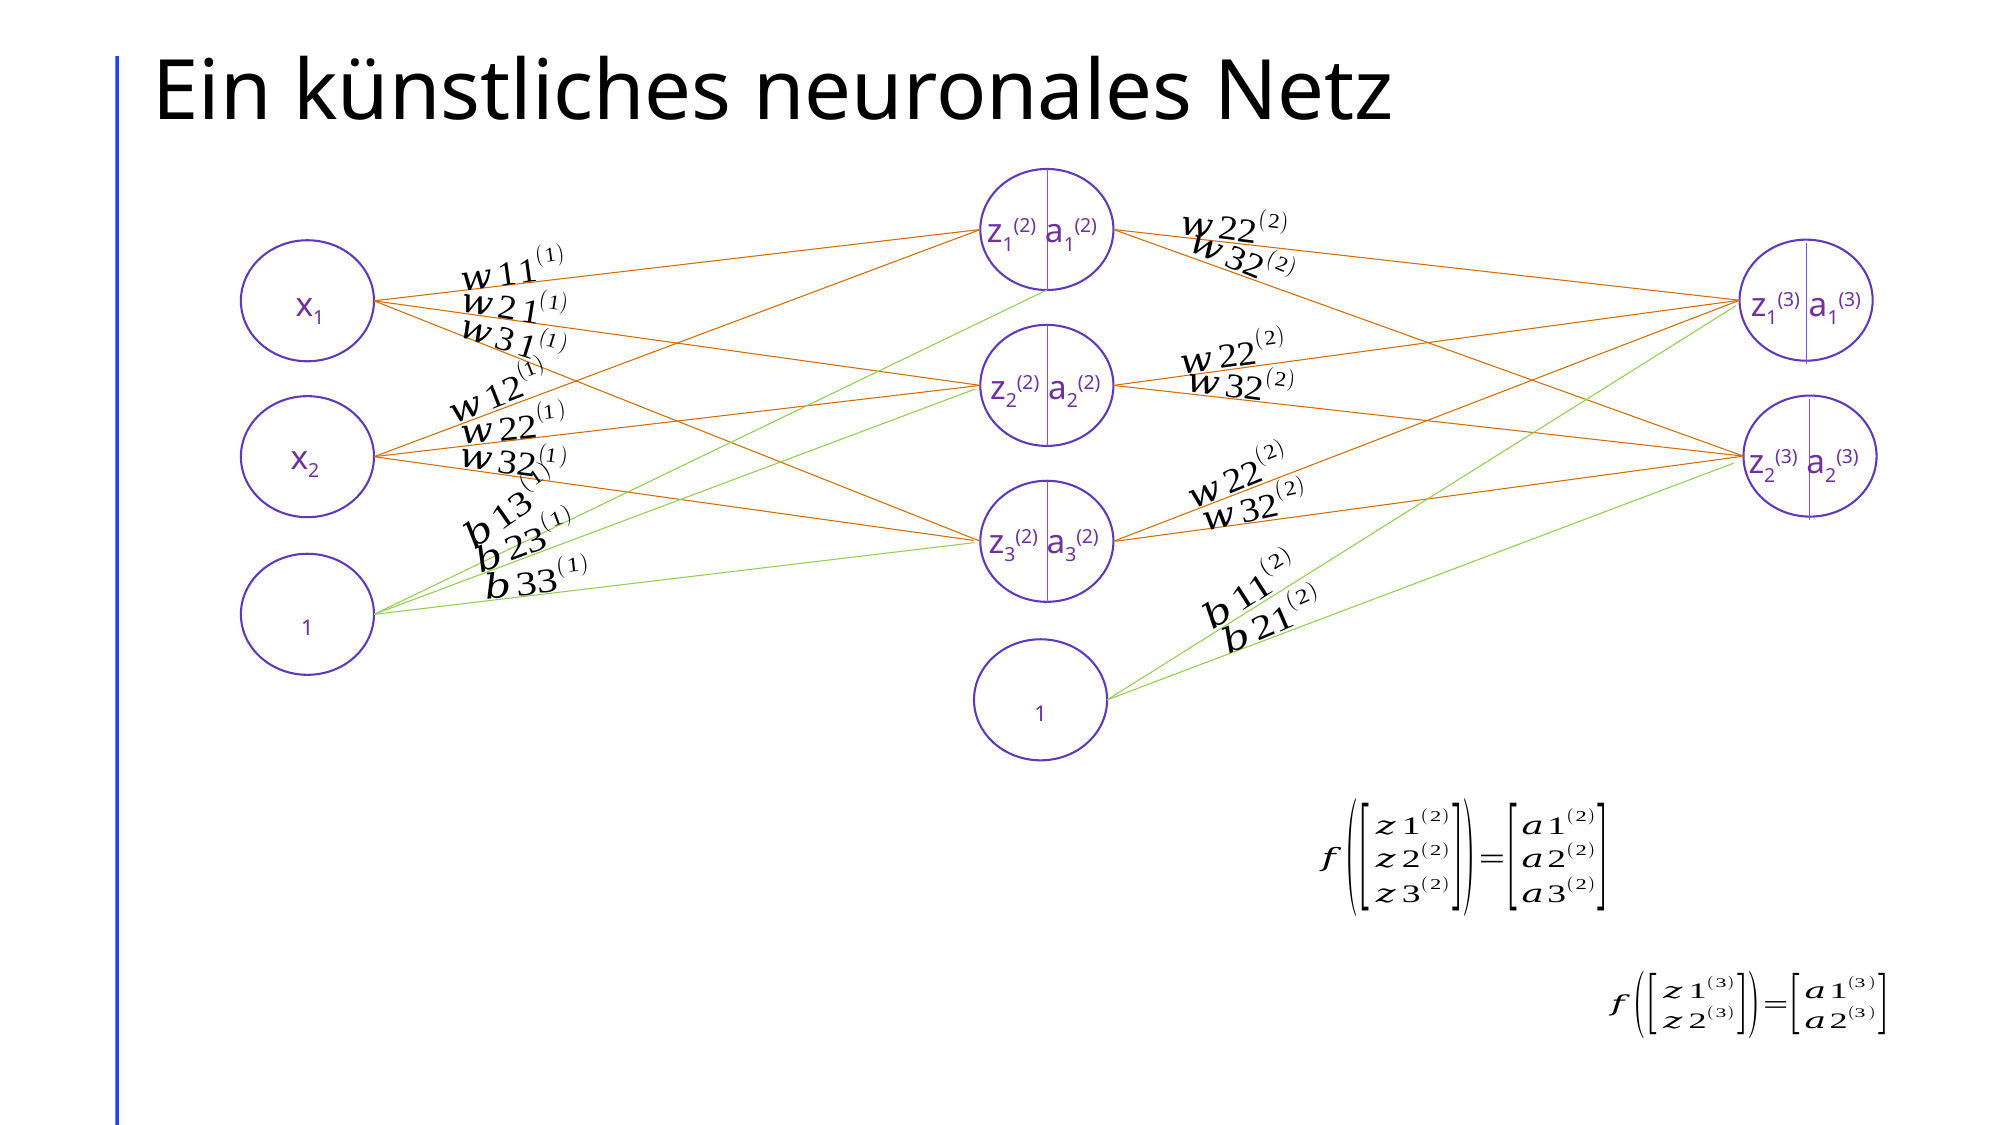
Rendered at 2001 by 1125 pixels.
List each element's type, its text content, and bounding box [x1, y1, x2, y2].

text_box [240, 168, 1891, 761]
title Ein künstliches neuronales Netz [137, 0, 1863, 202]
